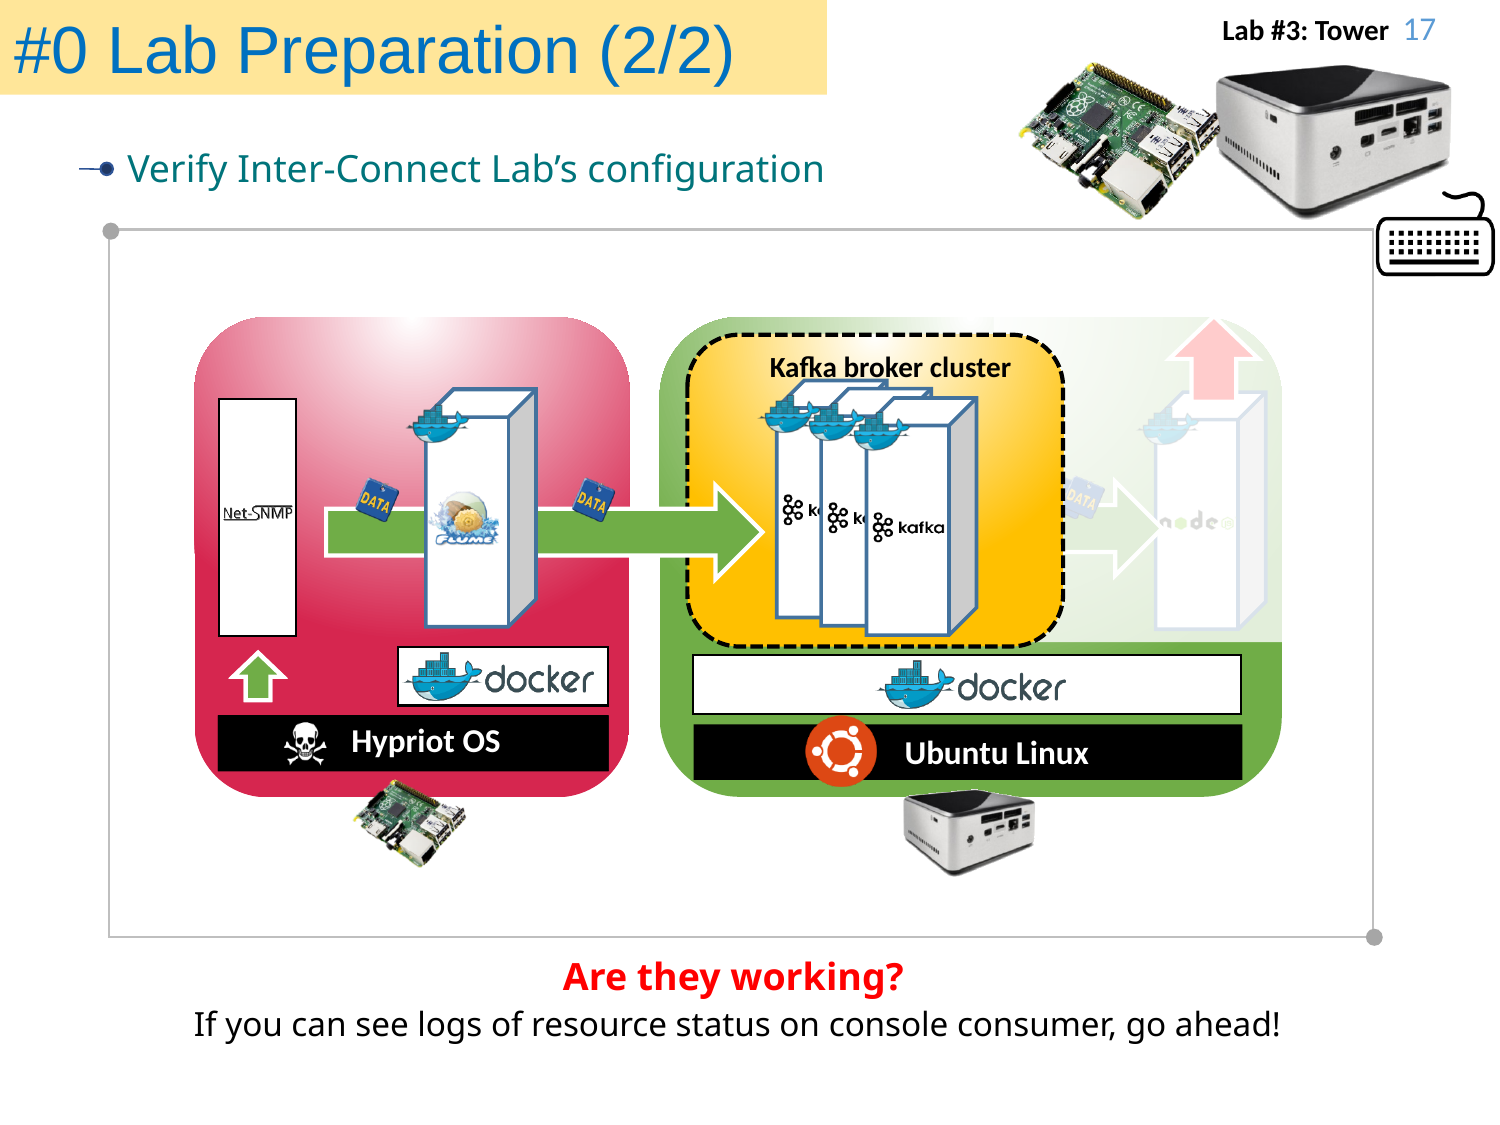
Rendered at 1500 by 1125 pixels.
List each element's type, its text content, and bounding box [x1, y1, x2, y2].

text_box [79, 162, 113, 176]
text_box Verify Inter-Connect Lab’s configuration [112, 140, 903, 199]
text_box Are they working? If you can see logs of resource status on console consumer, go ahead! [58, 945, 1419, 1021]
picture [1010, 47, 1500, 326]
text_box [102, 222, 1383, 946]
text_box #0 Lab Preparation (2/2) [0, 0, 827, 95]
